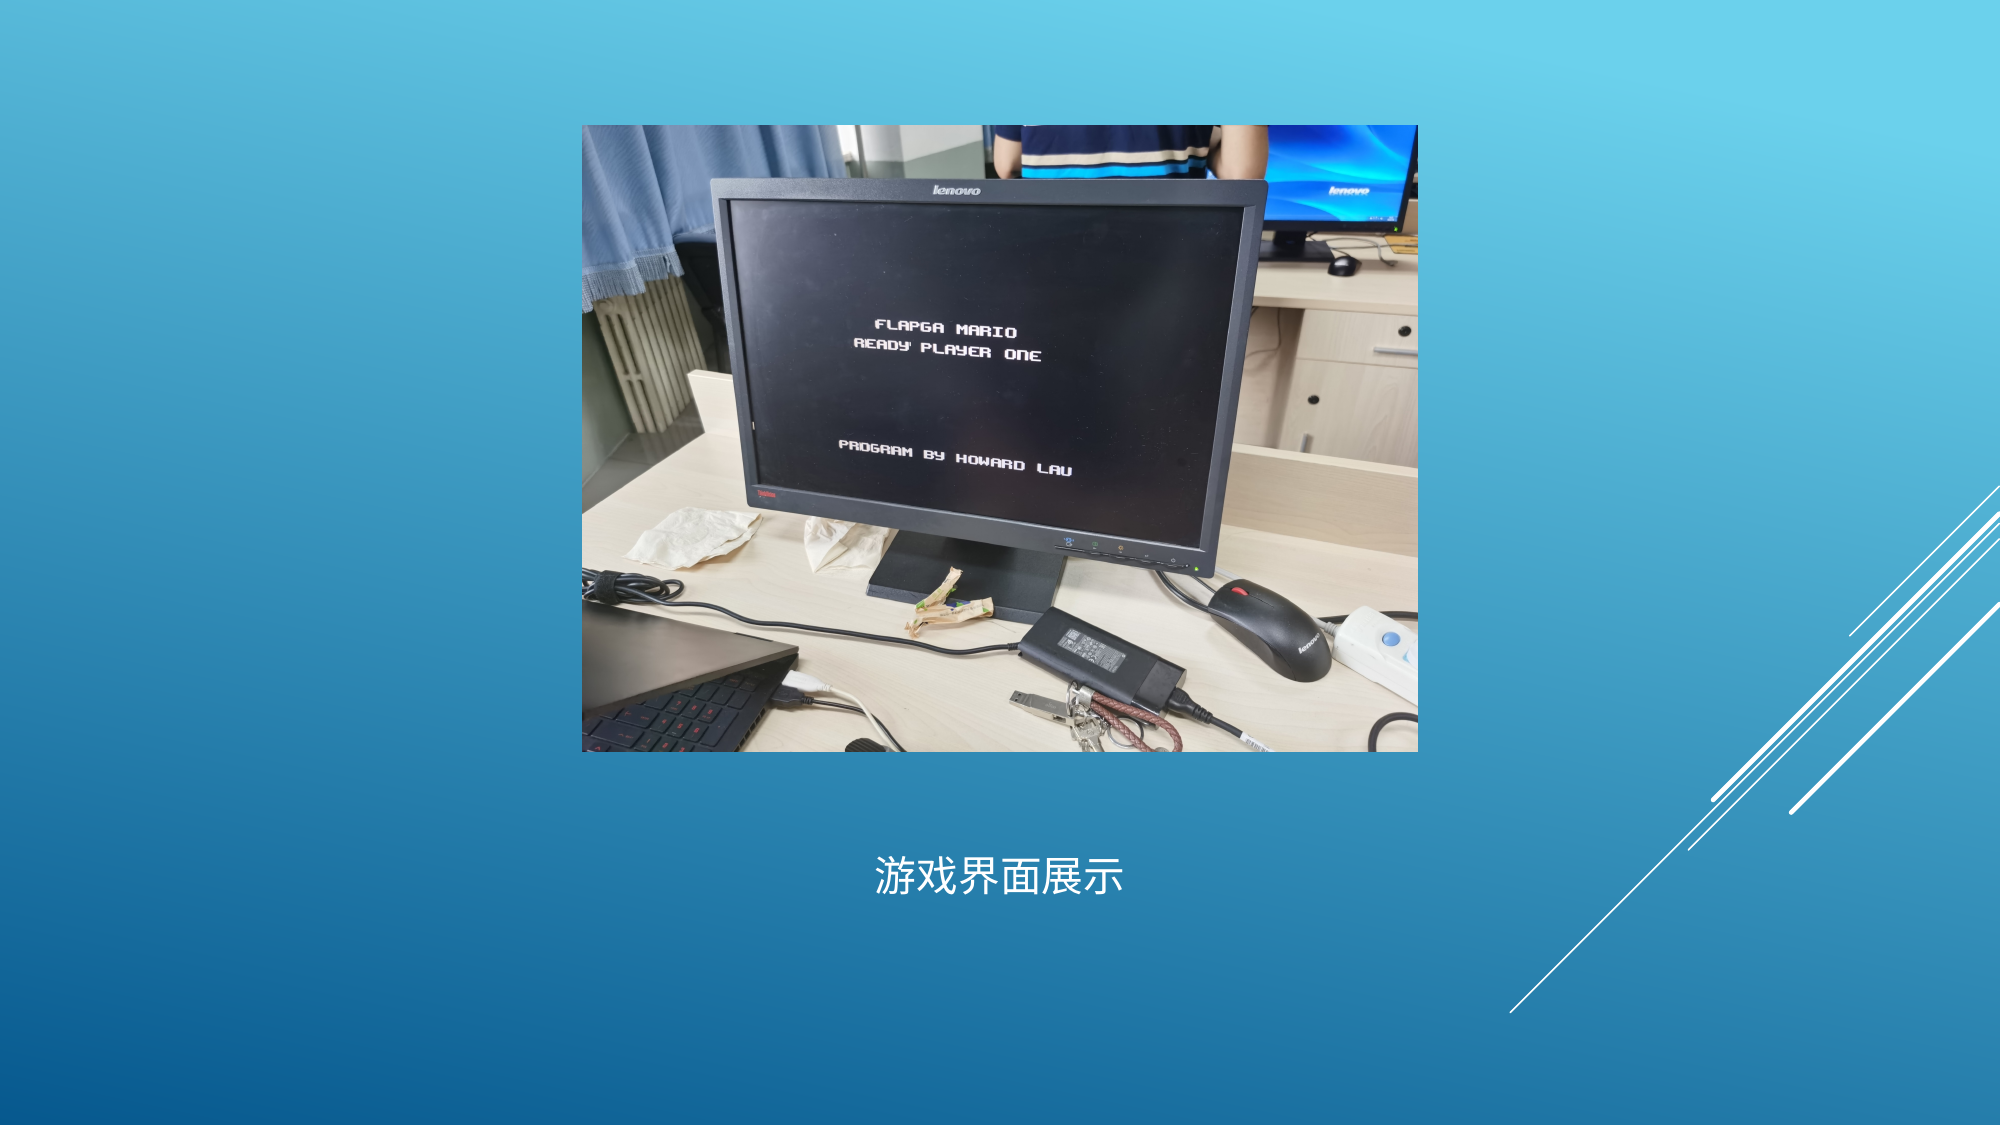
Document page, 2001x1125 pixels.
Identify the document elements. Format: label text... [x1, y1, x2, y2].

title 游戏界面展示 [300, 751, 1700, 999]
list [582, 124, 1418, 752]
